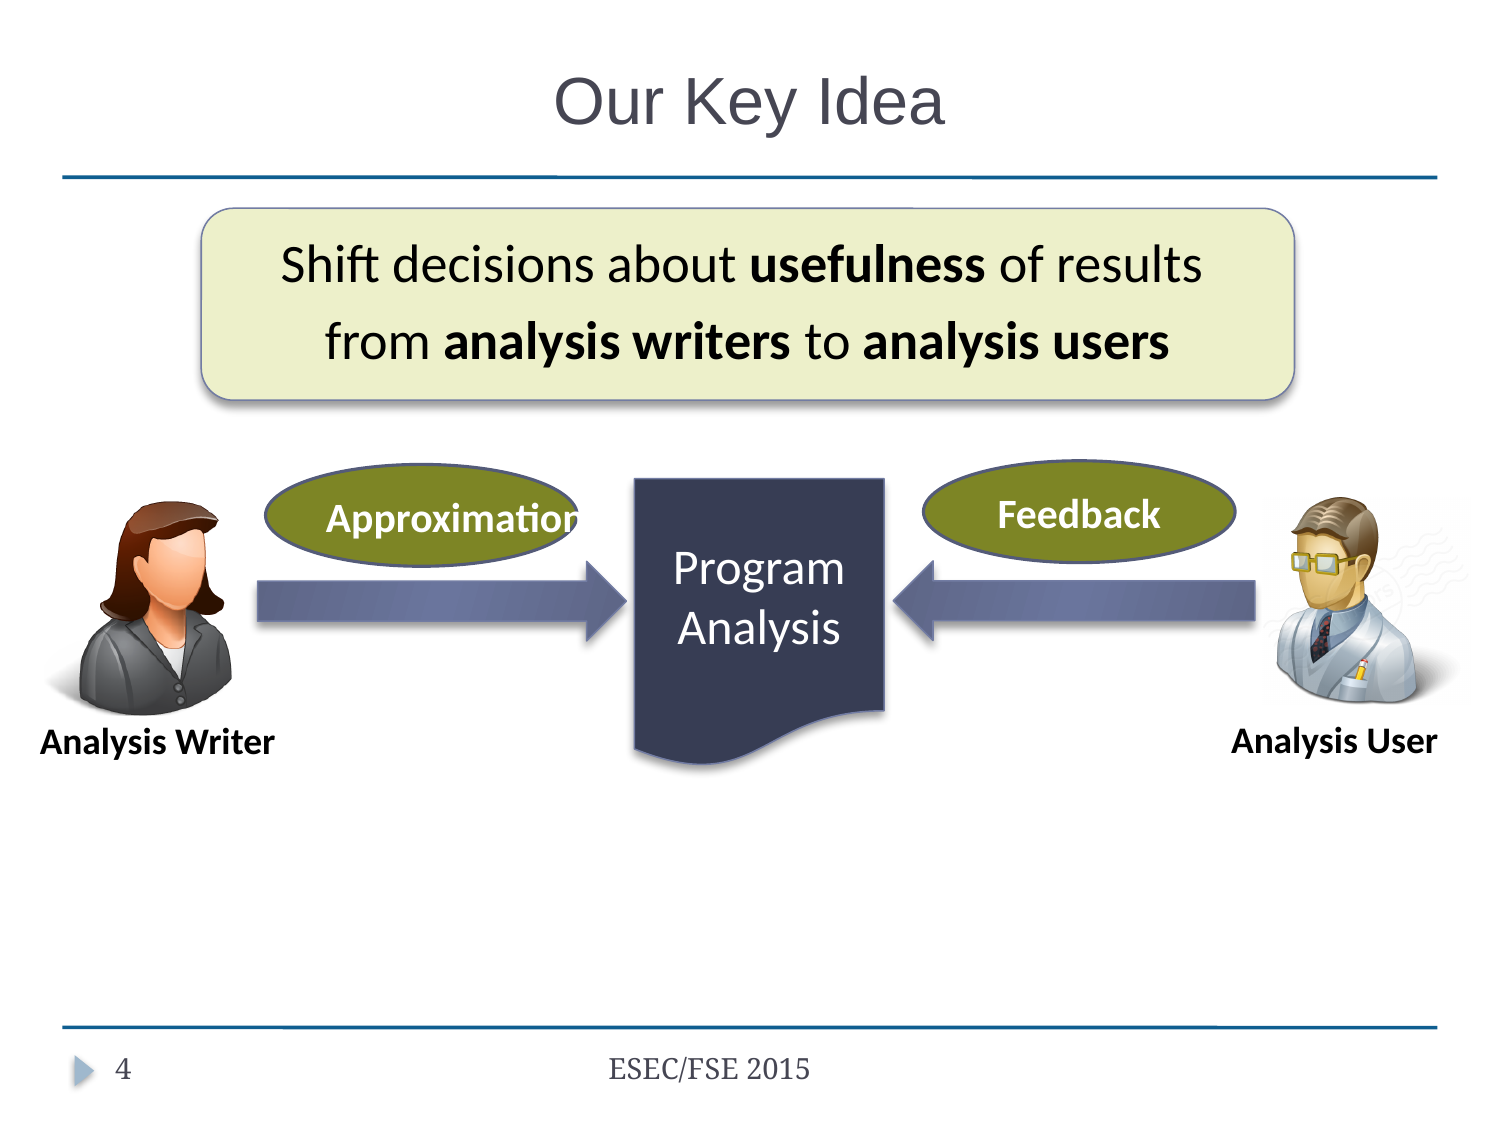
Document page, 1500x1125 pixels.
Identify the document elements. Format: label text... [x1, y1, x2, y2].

text_box [259, 560, 627, 642]
text_box Shift decisions about usefulness of results from analysis writers to analysis users [138, 220, 1358, 378]
text_box [201, 378, 1294, 401]
text_box Analysis User [1215, 708, 1454, 769]
text_box [207, 207, 1289, 220]
footer ESEC/FSE 2015 [235, 1042, 1185, 1103]
picture [28, 490, 254, 716]
text_box [892, 560, 1256, 642]
picture [1262, 497, 1471, 705]
text_box Feedback [921, 459, 1237, 565]
slide_number 4 [100, 1042, 235, 1103]
title Our Key Idea [75, 24, 1425, 171]
text_box Analysis Writer [18, 709, 297, 770]
text_box Approximations [263, 462, 579, 568]
text_box Program Analysis [633, 477, 885, 766]
